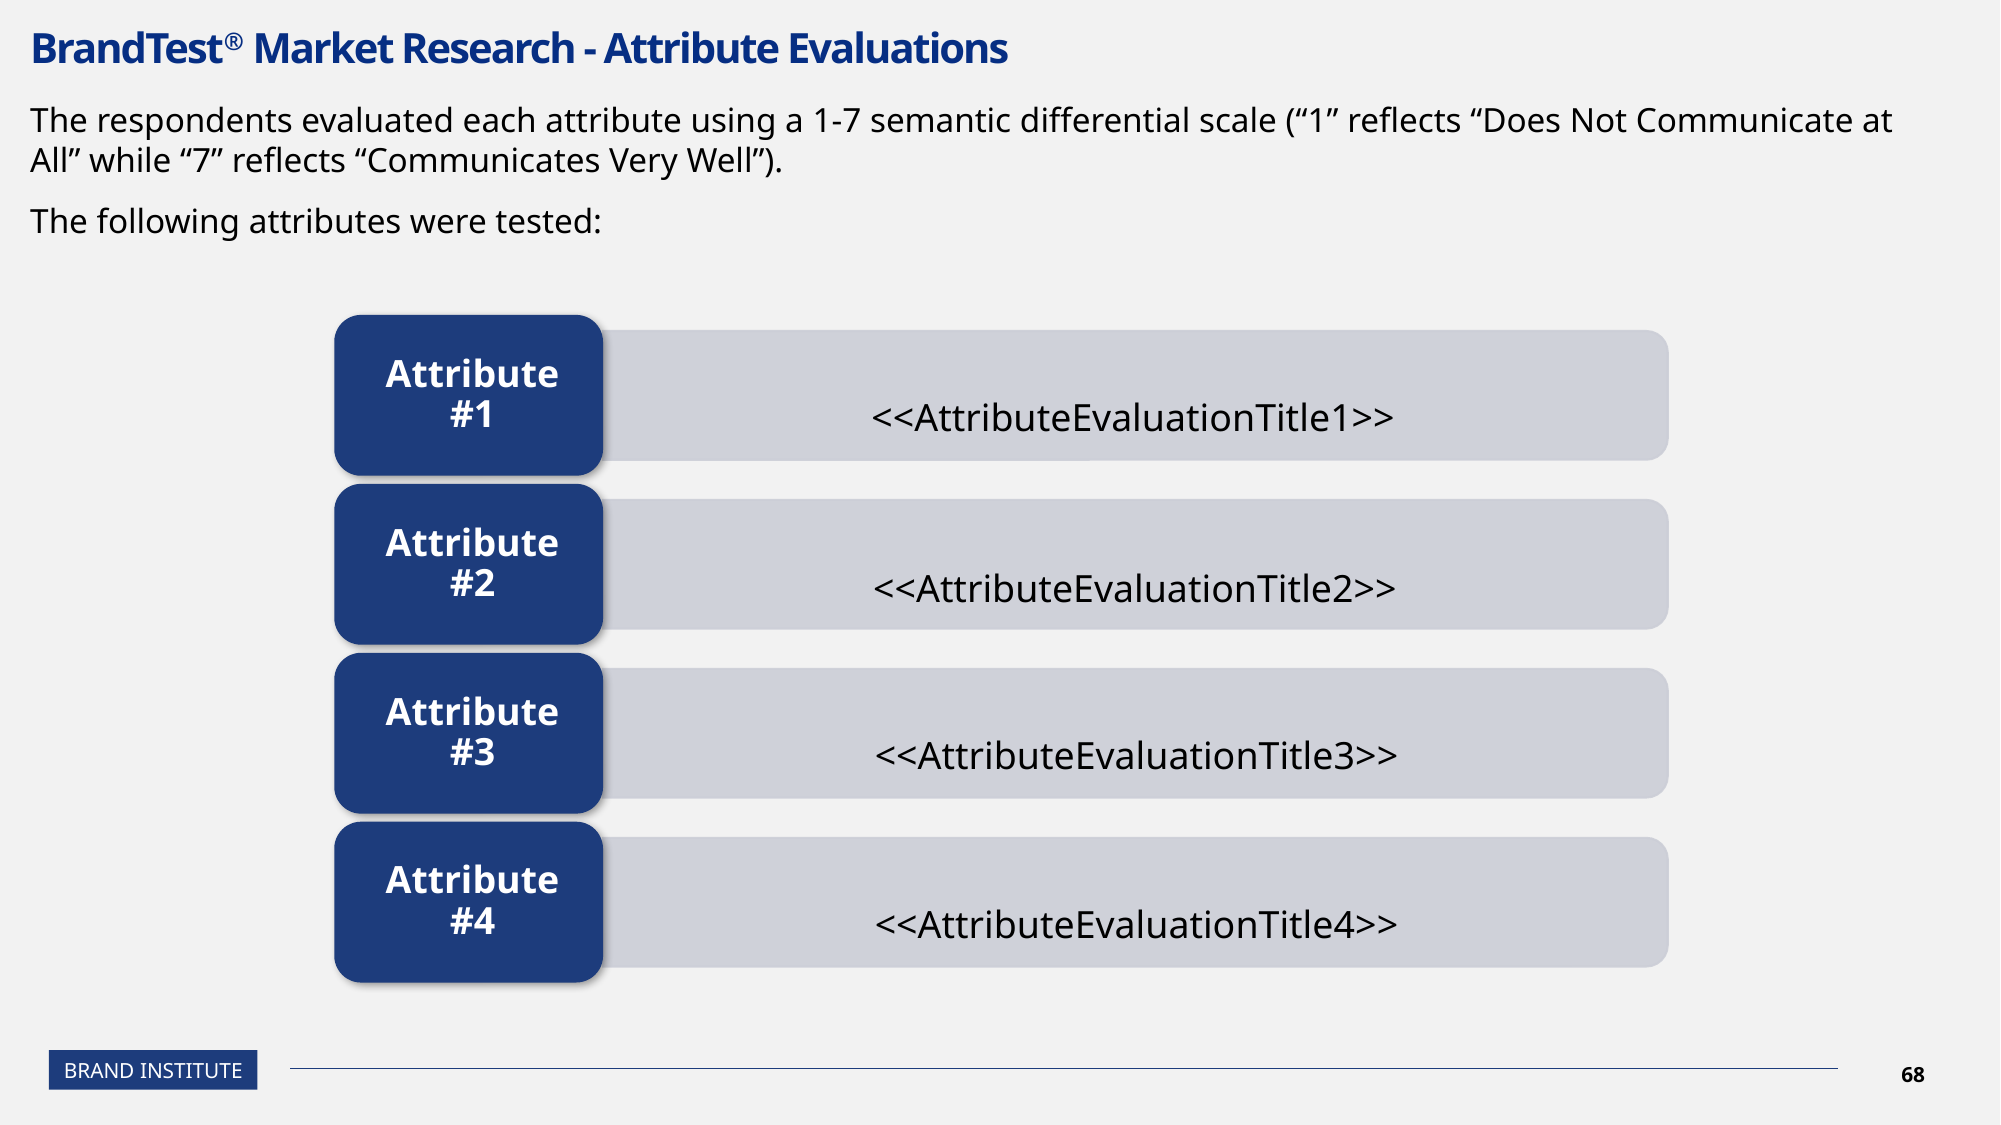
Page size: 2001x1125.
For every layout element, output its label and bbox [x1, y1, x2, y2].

list [30, 99, 1954, 304]
title [30, 0, 1954, 73]
text_box [169, 314, 1833, 983]
